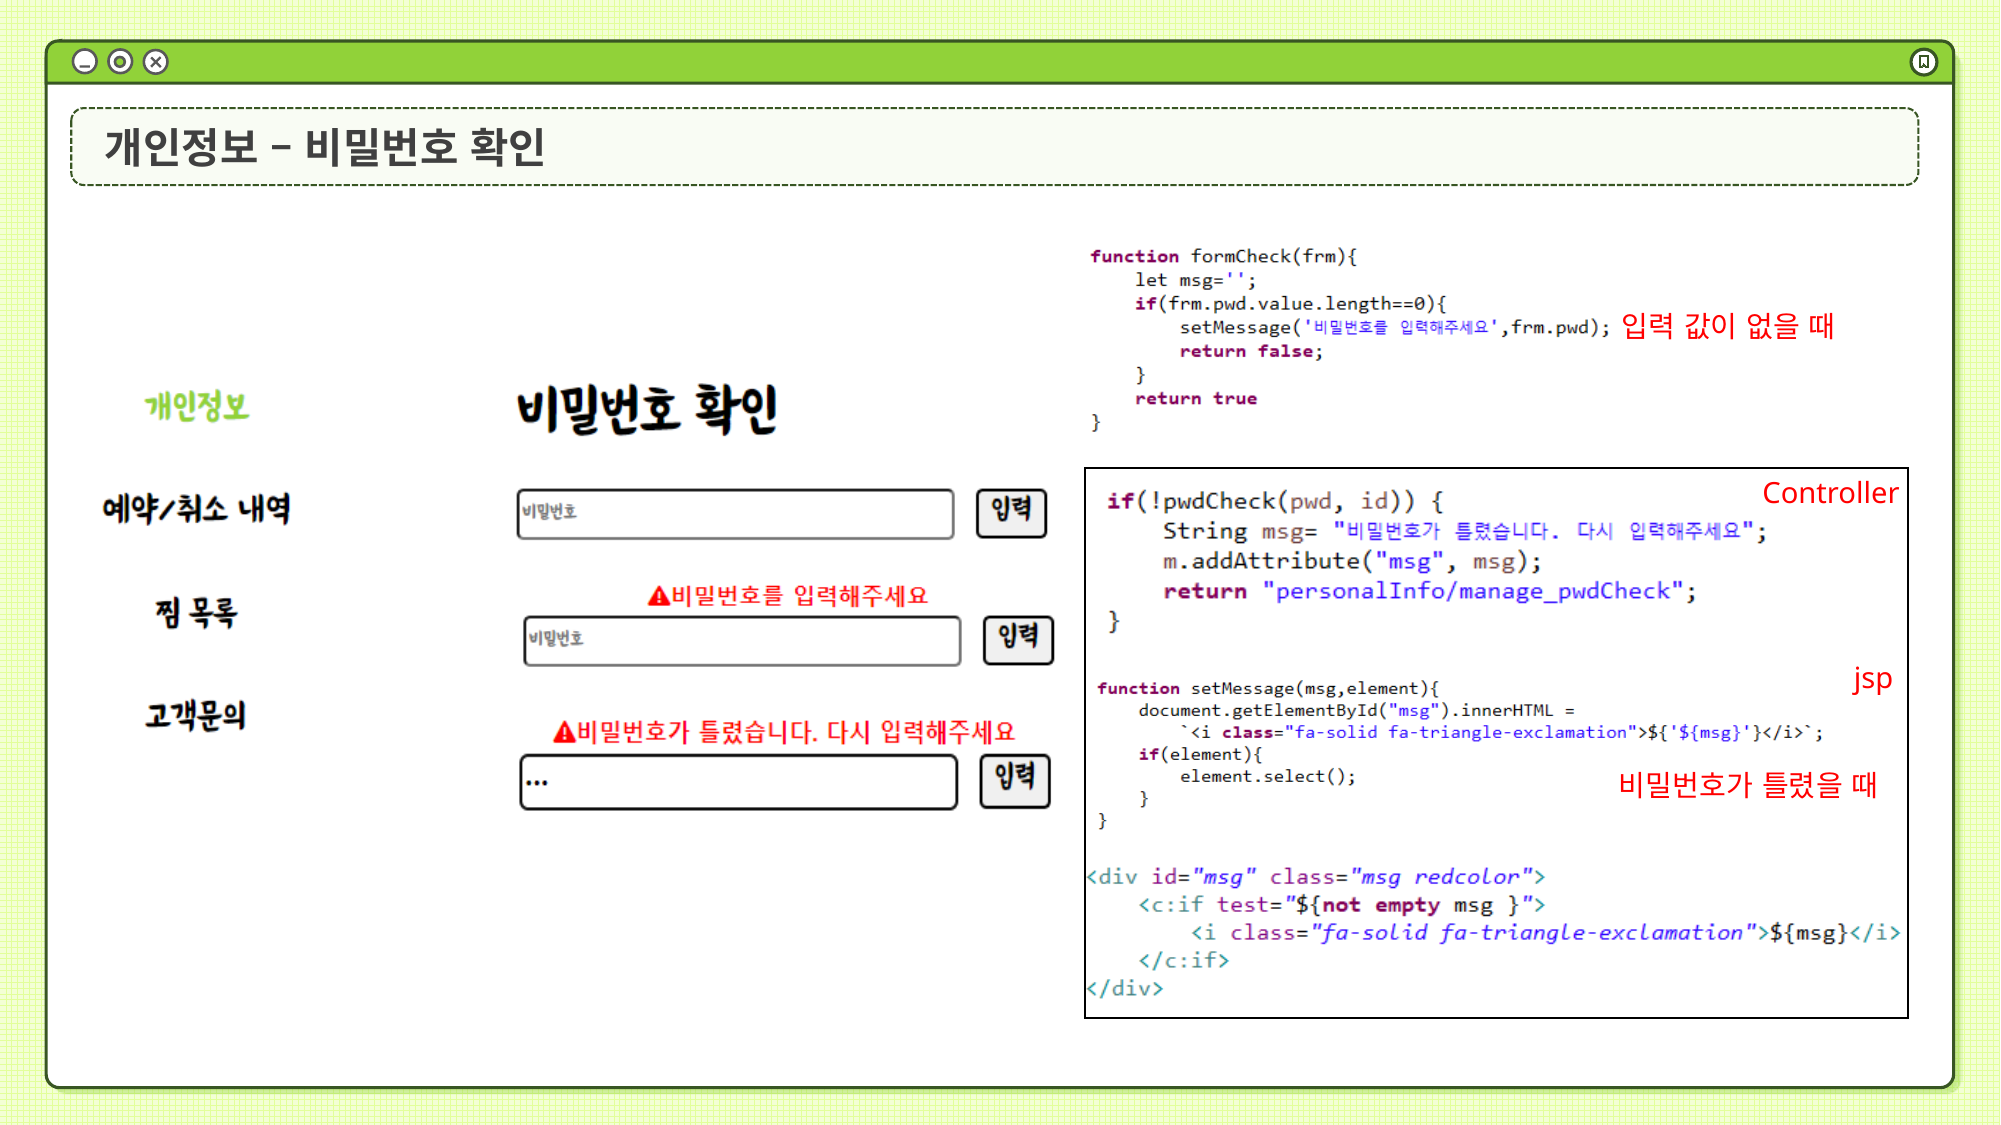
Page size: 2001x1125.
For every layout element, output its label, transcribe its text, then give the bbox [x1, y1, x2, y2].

text_box 개인정보 – 비밀번호 확인 [70, 107, 1920, 187]
text_box 입력 값이 없을 때 [1614, 301, 1889, 351]
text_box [1084, 467, 2000, 1018]
text_box [45, 85, 1955, 1089]
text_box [46, 40, 1954, 84]
picture [96, 245, 1614, 847]
